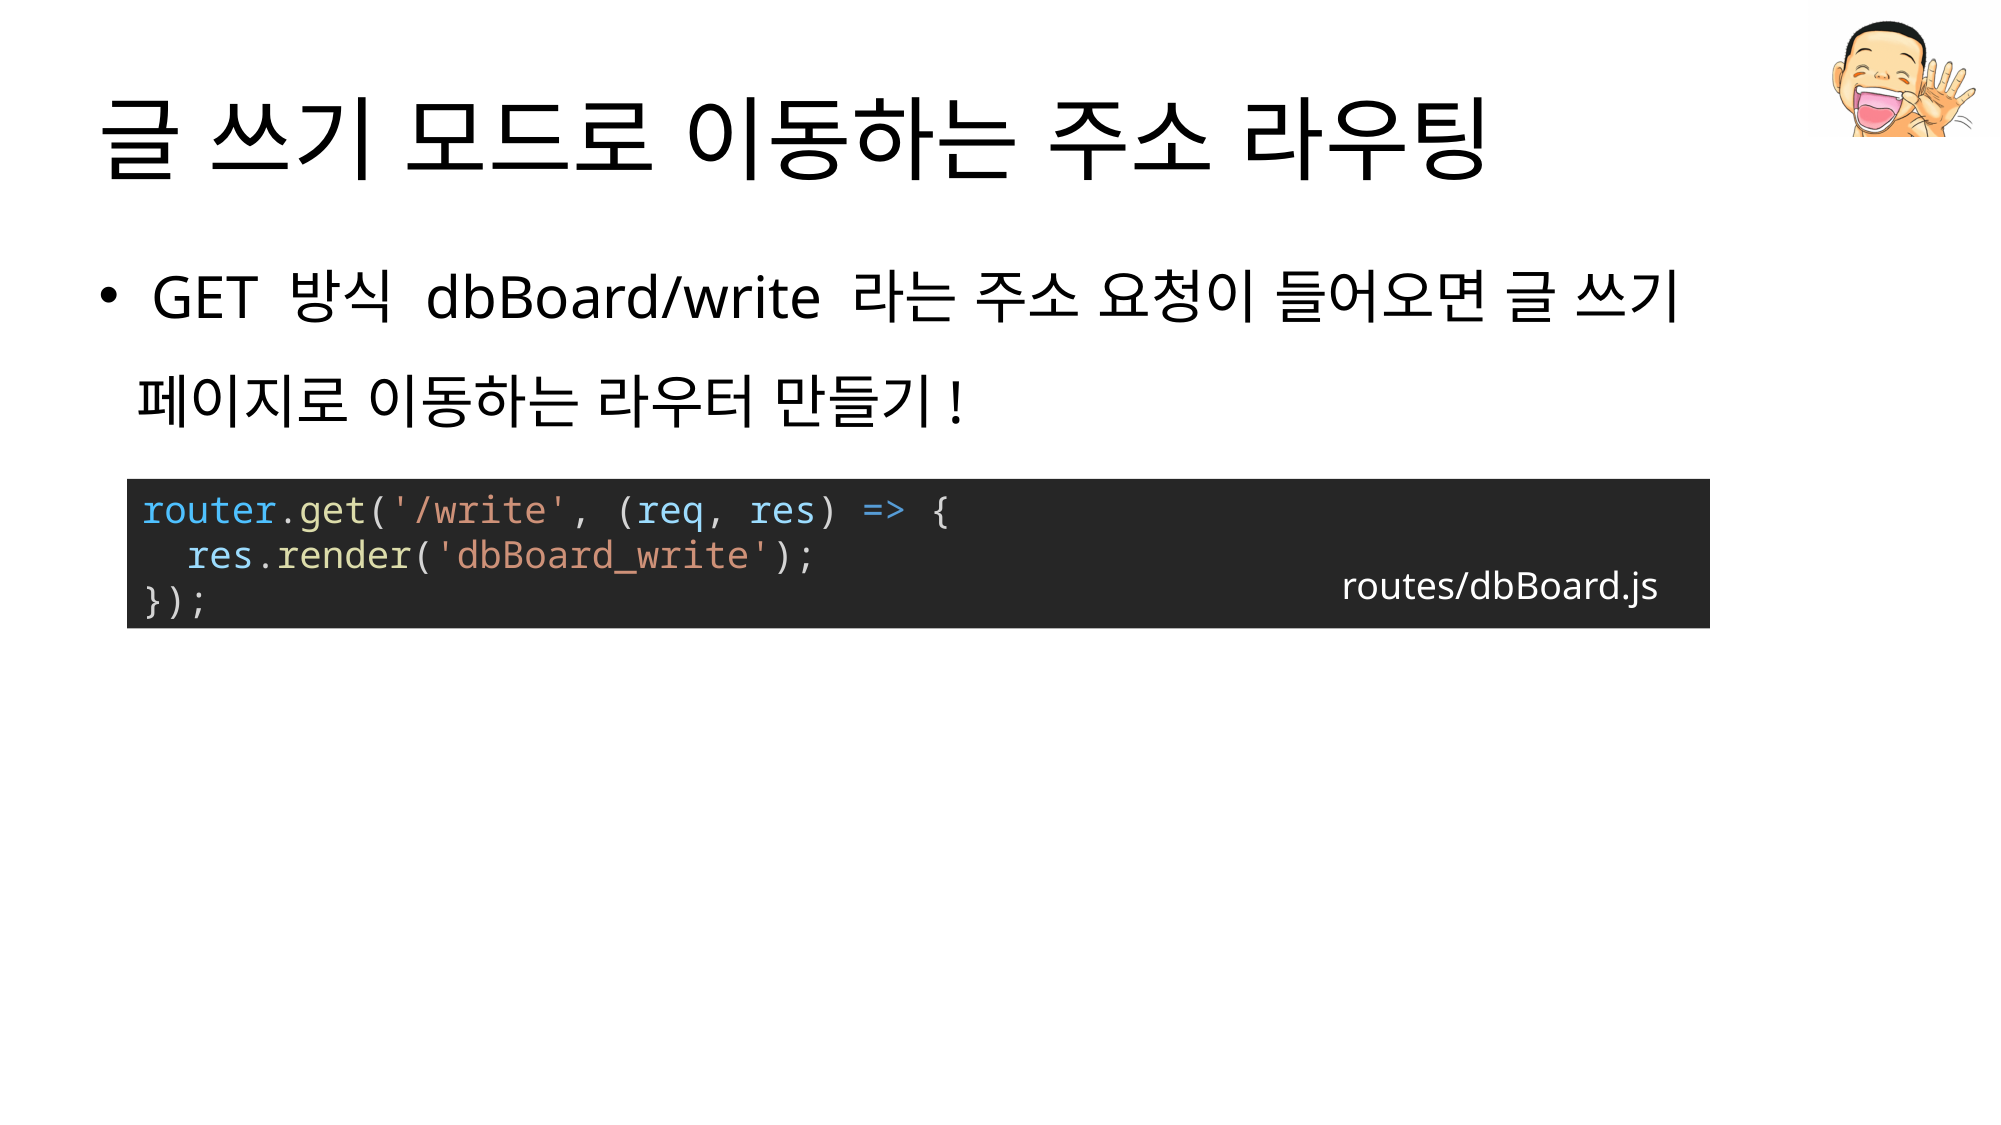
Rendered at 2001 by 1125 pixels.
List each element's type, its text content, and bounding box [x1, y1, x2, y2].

picture [1931, 0, 2000, 137]
text_box routes/dbBoard.js [1326, 554, 1674, 615]
text_box router.get('/write', (req, res) => { res.render('dbBoard_write'); }); [127, 478, 1710, 629]
list GET 방식 dbBoard/write 라는 주소 요청이 들어오면 글 쓰기 페이지로 이동하는 라우터 만들기! [83, 217, 1855, 1125]
title 글 쓰기 모드로 이동하는 주소 라우팅 [83, 0, 1931, 218]
